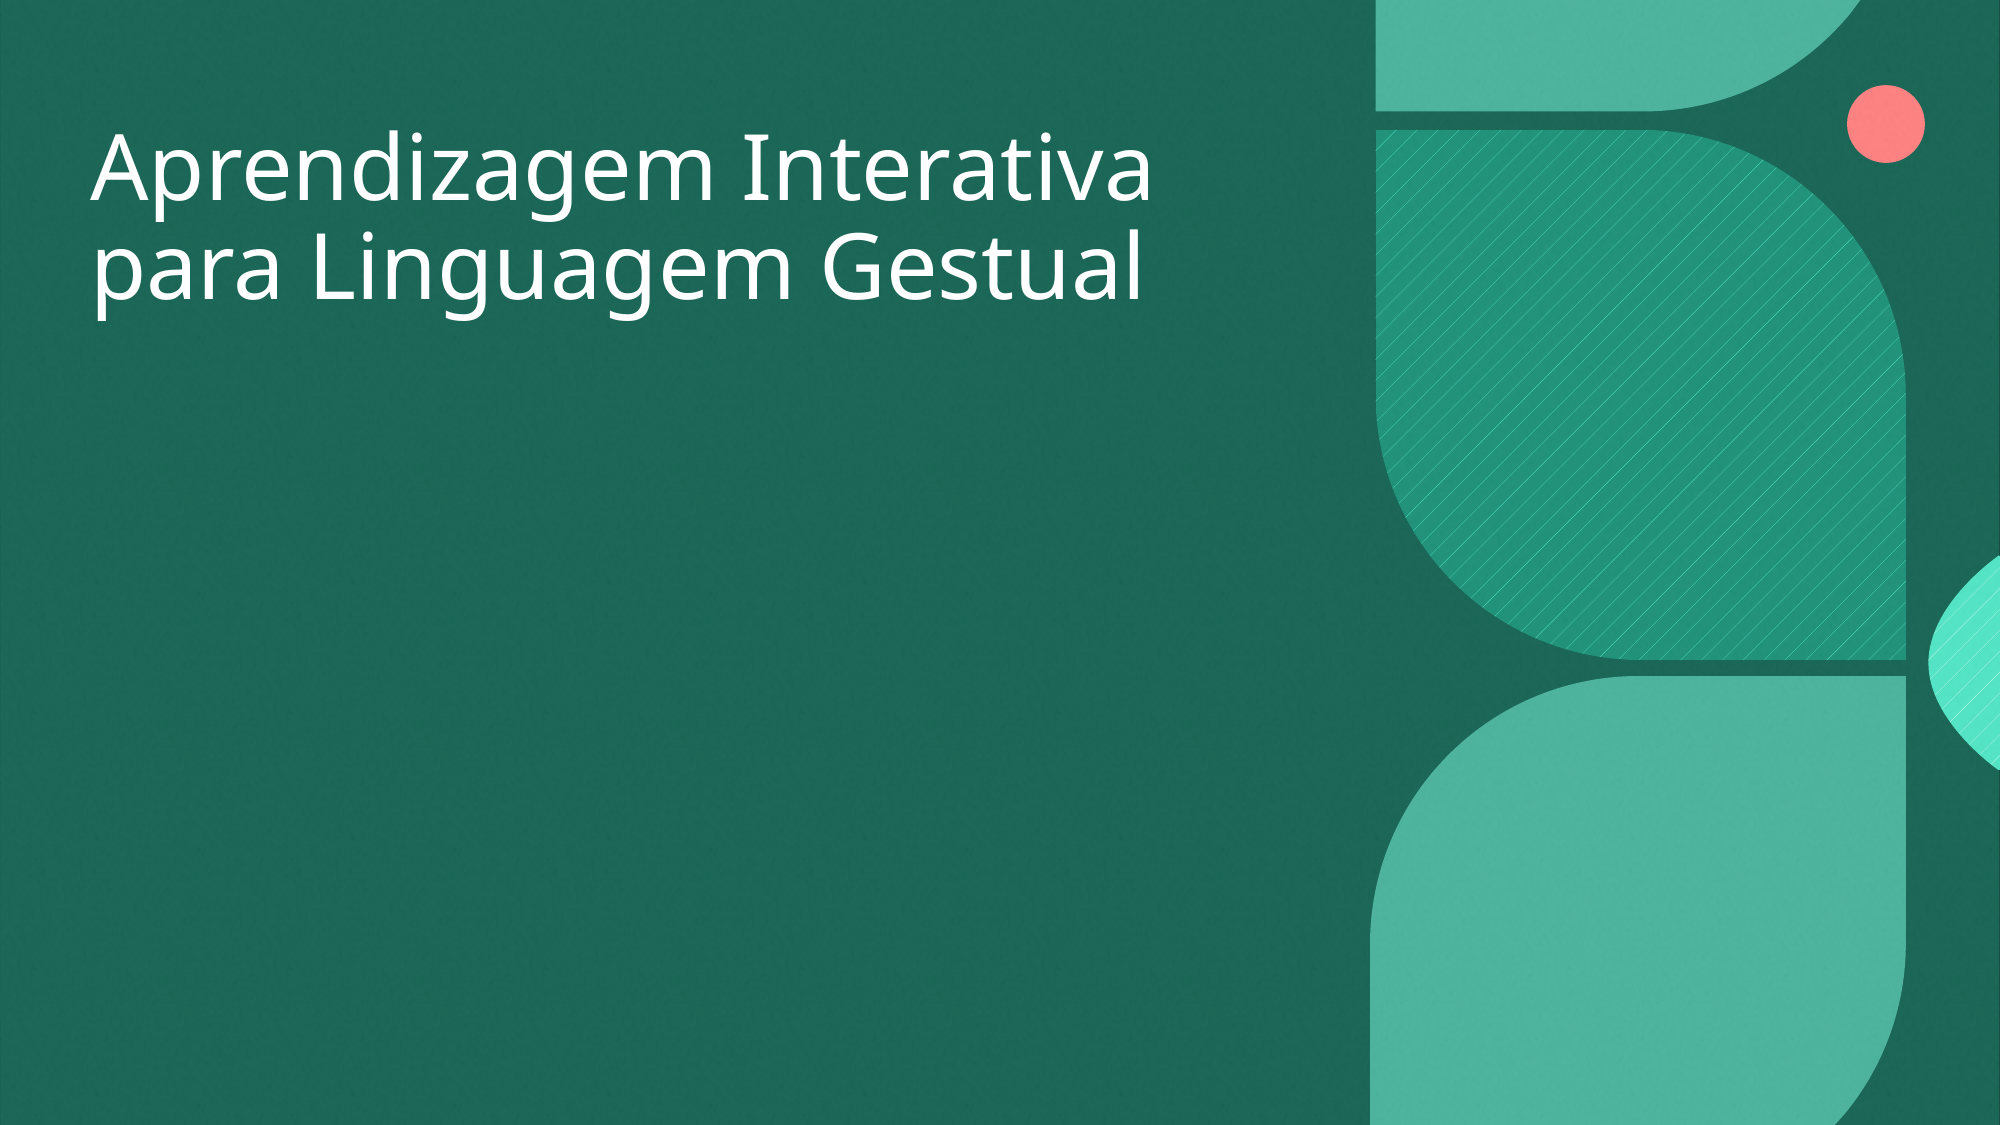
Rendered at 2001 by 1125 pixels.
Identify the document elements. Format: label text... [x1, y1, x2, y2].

title Aprendizagem Interativa para Linguagem Gestual [75, 109, 1336, 327]
